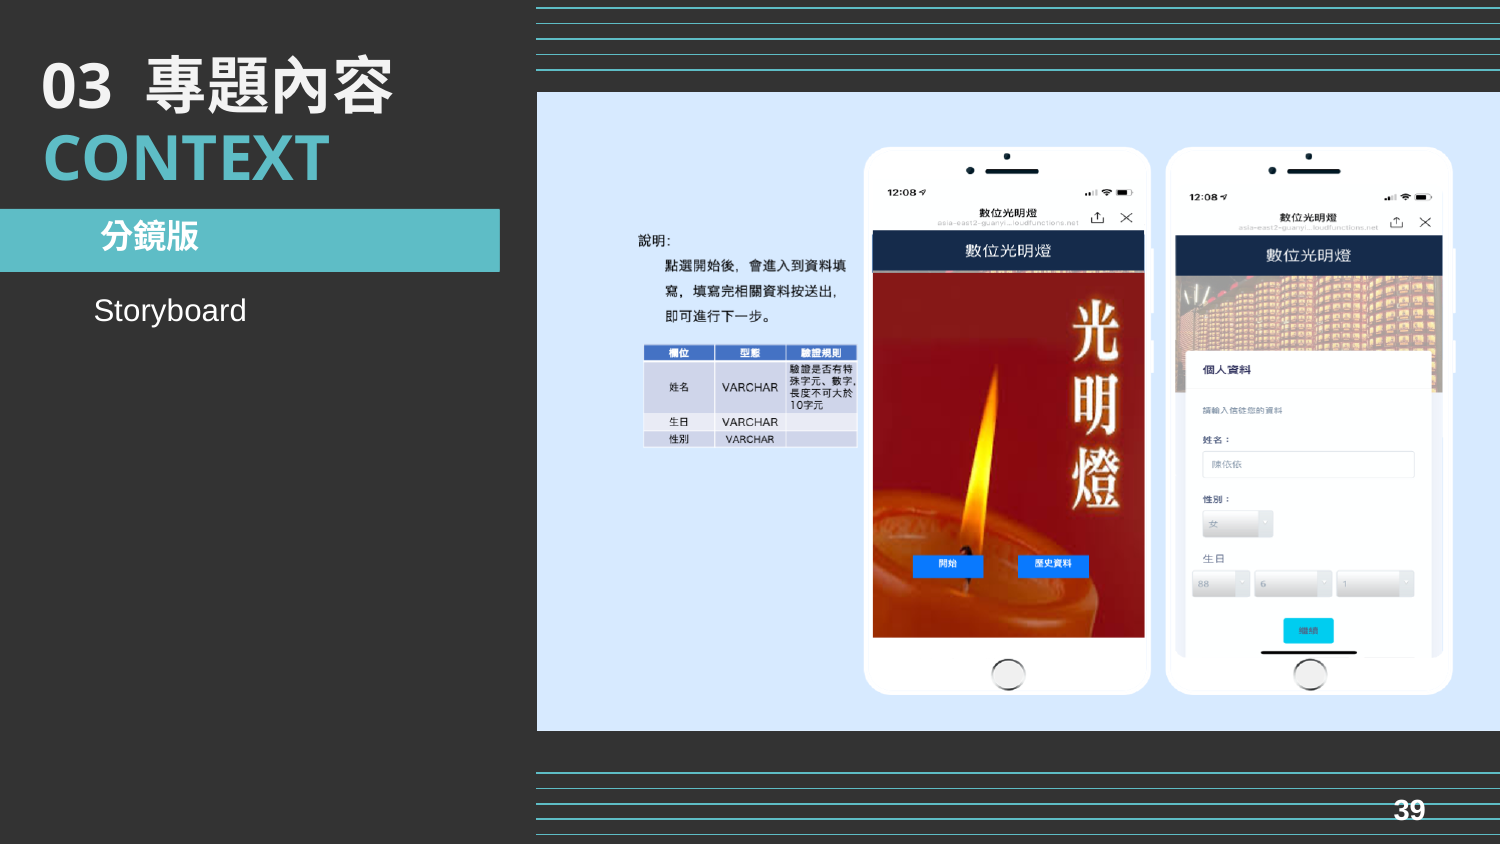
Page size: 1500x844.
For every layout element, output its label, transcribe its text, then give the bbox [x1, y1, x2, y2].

text_box 39 [1378, 784, 1500, 834]
text_box CONTEXT [42, 115, 332, 193]
picture [537, 92, 1500, 731]
text_box Storyboard [78, 291, 330, 365]
text_box 03 專題內容 [26, 29, 602, 148]
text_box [0, 200, 500, 291]
